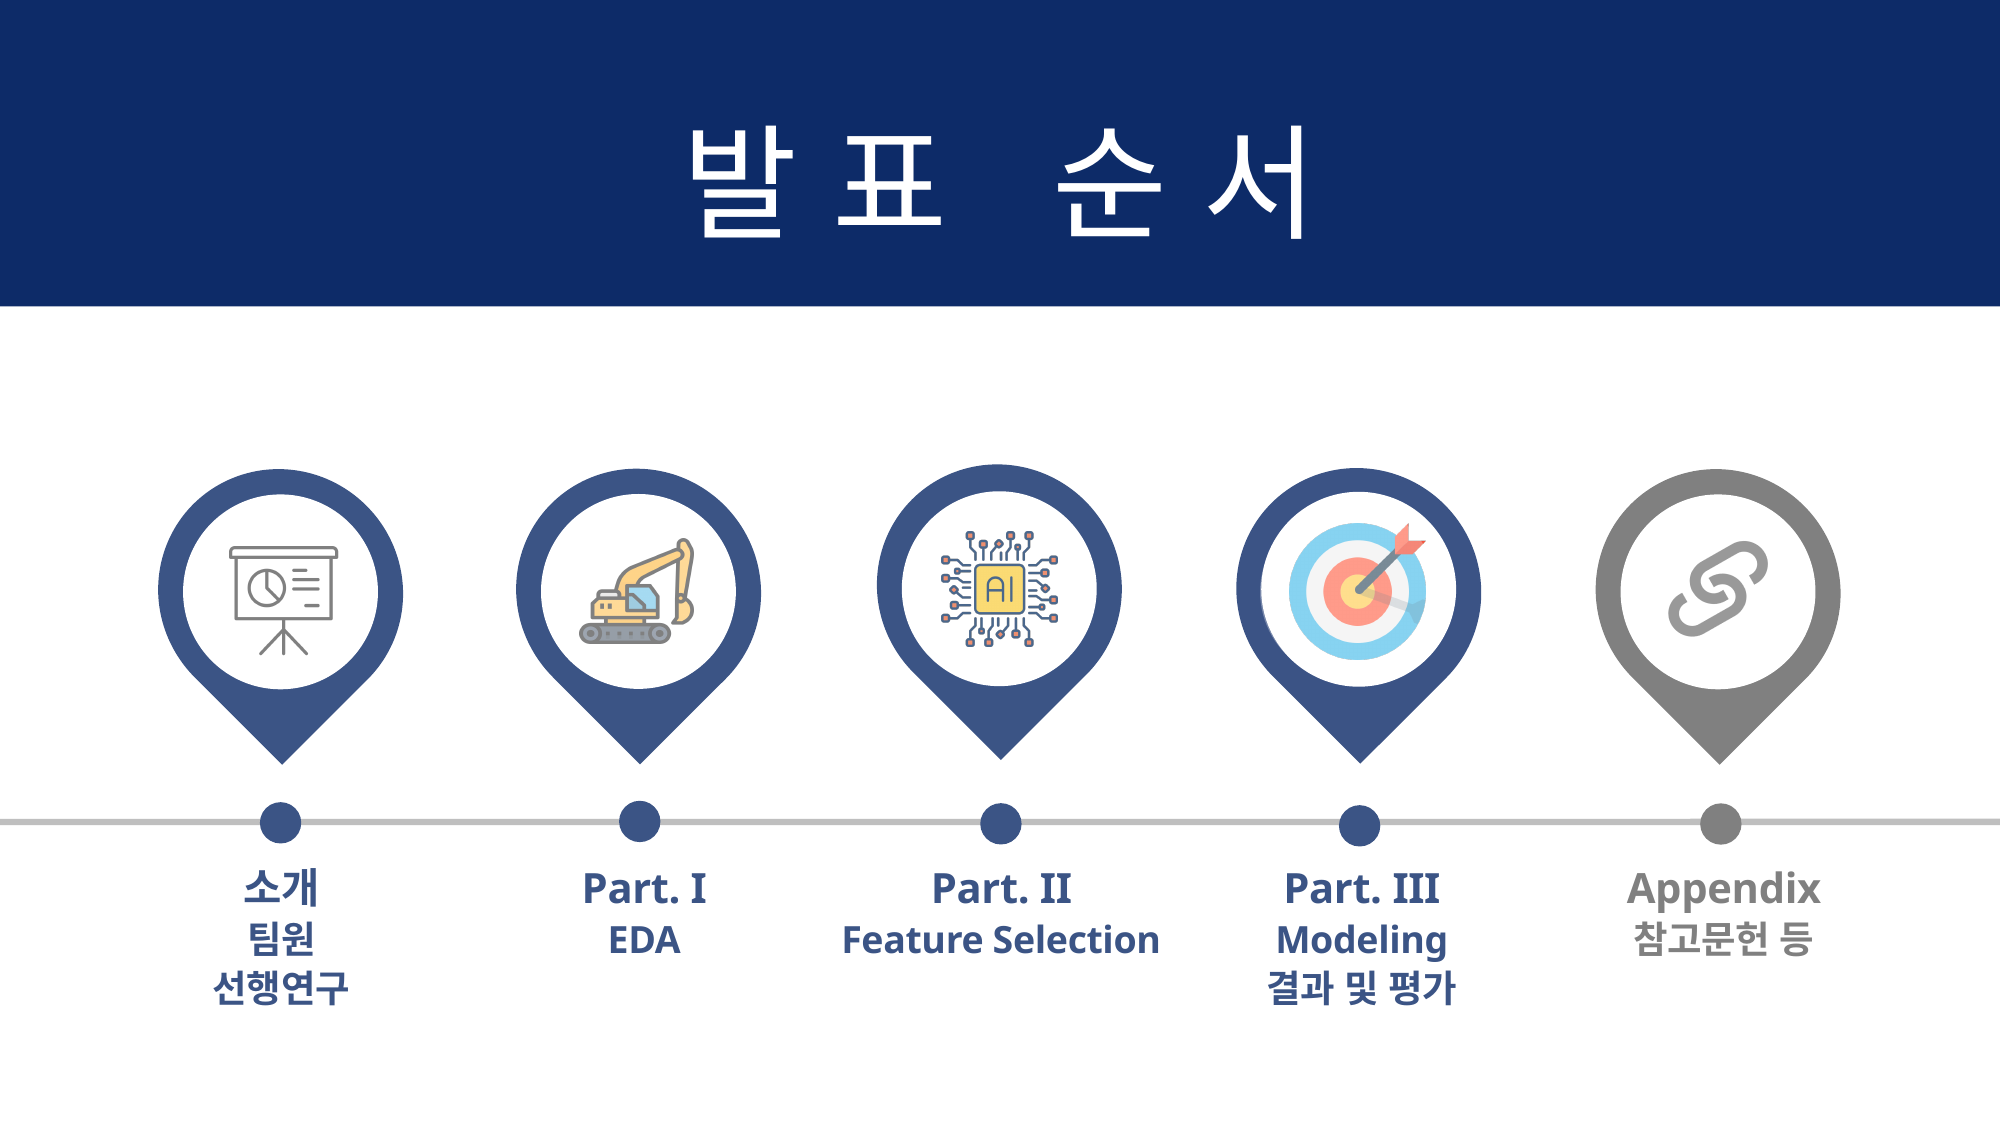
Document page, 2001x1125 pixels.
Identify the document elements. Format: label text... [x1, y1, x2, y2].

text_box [877, 463, 1121, 845]
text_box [517, 467, 760, 843]
text_box 발 표 순 서 [0, 0, 2000, 308]
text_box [1596, 467, 1840, 845]
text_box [568, 849, 720, 968]
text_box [838, 849, 1165, 968]
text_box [1614, 849, 1834, 968]
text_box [1252, 849, 1472, 1018]
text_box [1237, 466, 1481, 847]
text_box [198, 849, 365, 1018]
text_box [159, 467, 402, 844]
